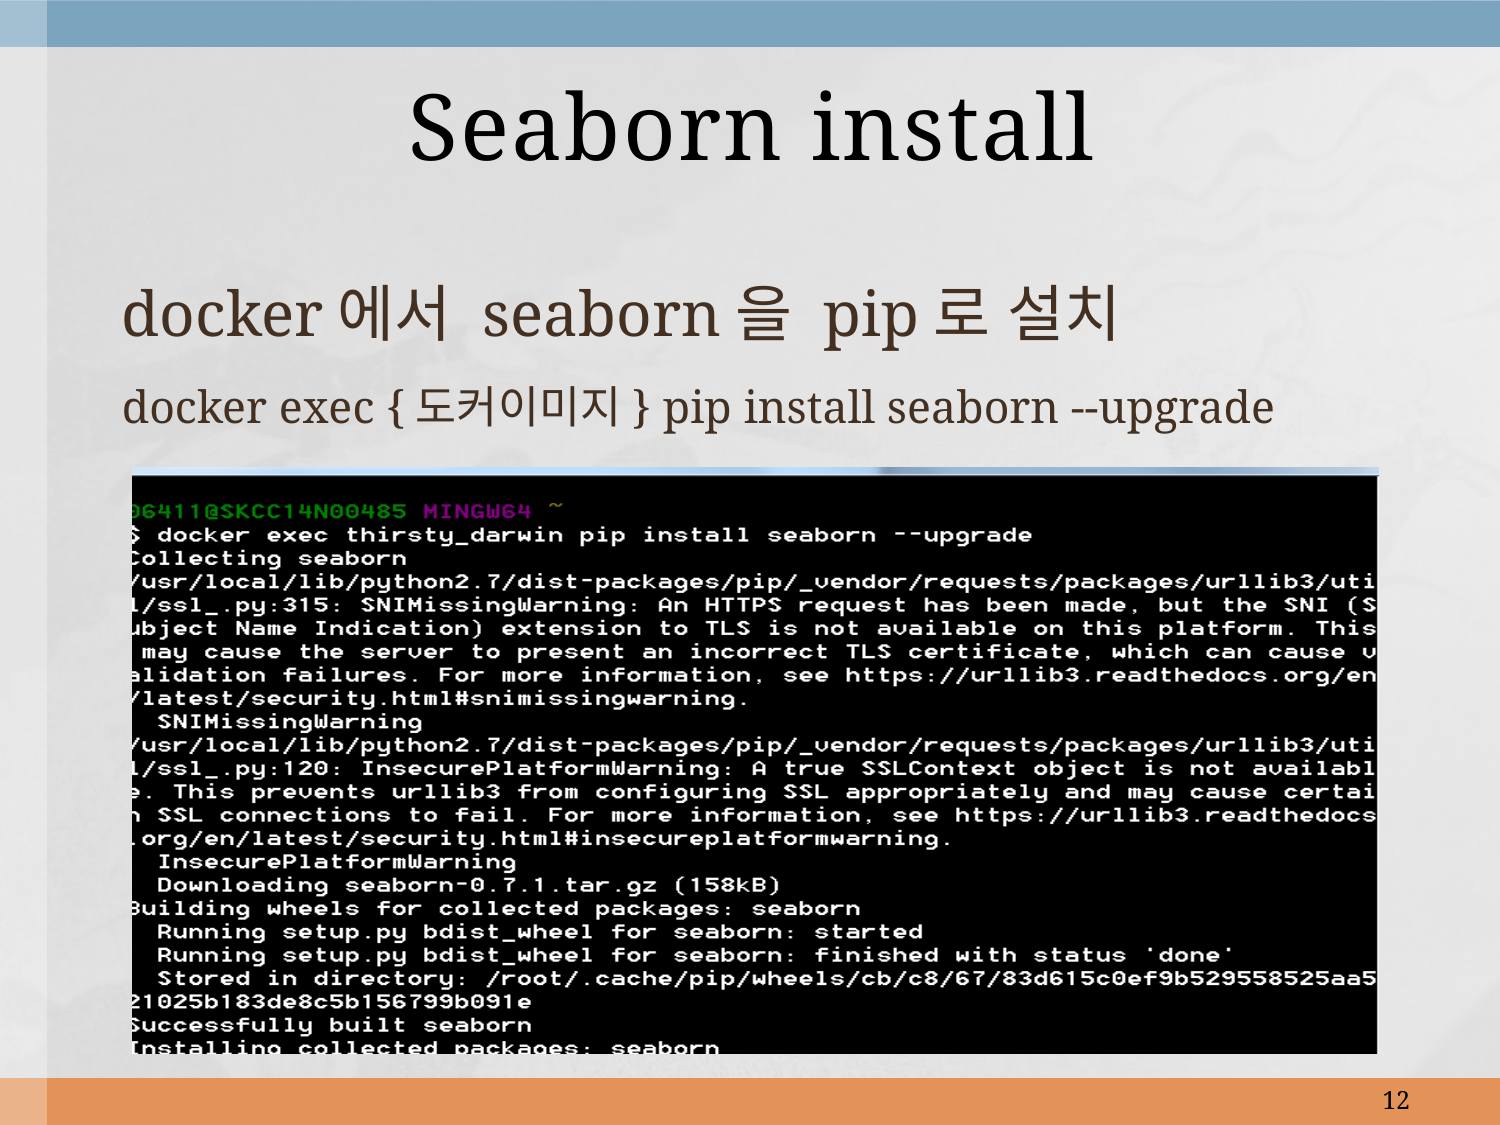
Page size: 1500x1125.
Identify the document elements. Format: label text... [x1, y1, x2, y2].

title Seaborn install [49, 46, 1454, 202]
picture [132, 467, 1379, 1054]
list docker에서 seaborn을 pip로 설치 docker exec {도커이미지} pip install seaborn --upgrade [75, 267, 1425, 445]
slide_number 12 [1074, 1078, 1425, 1125]
